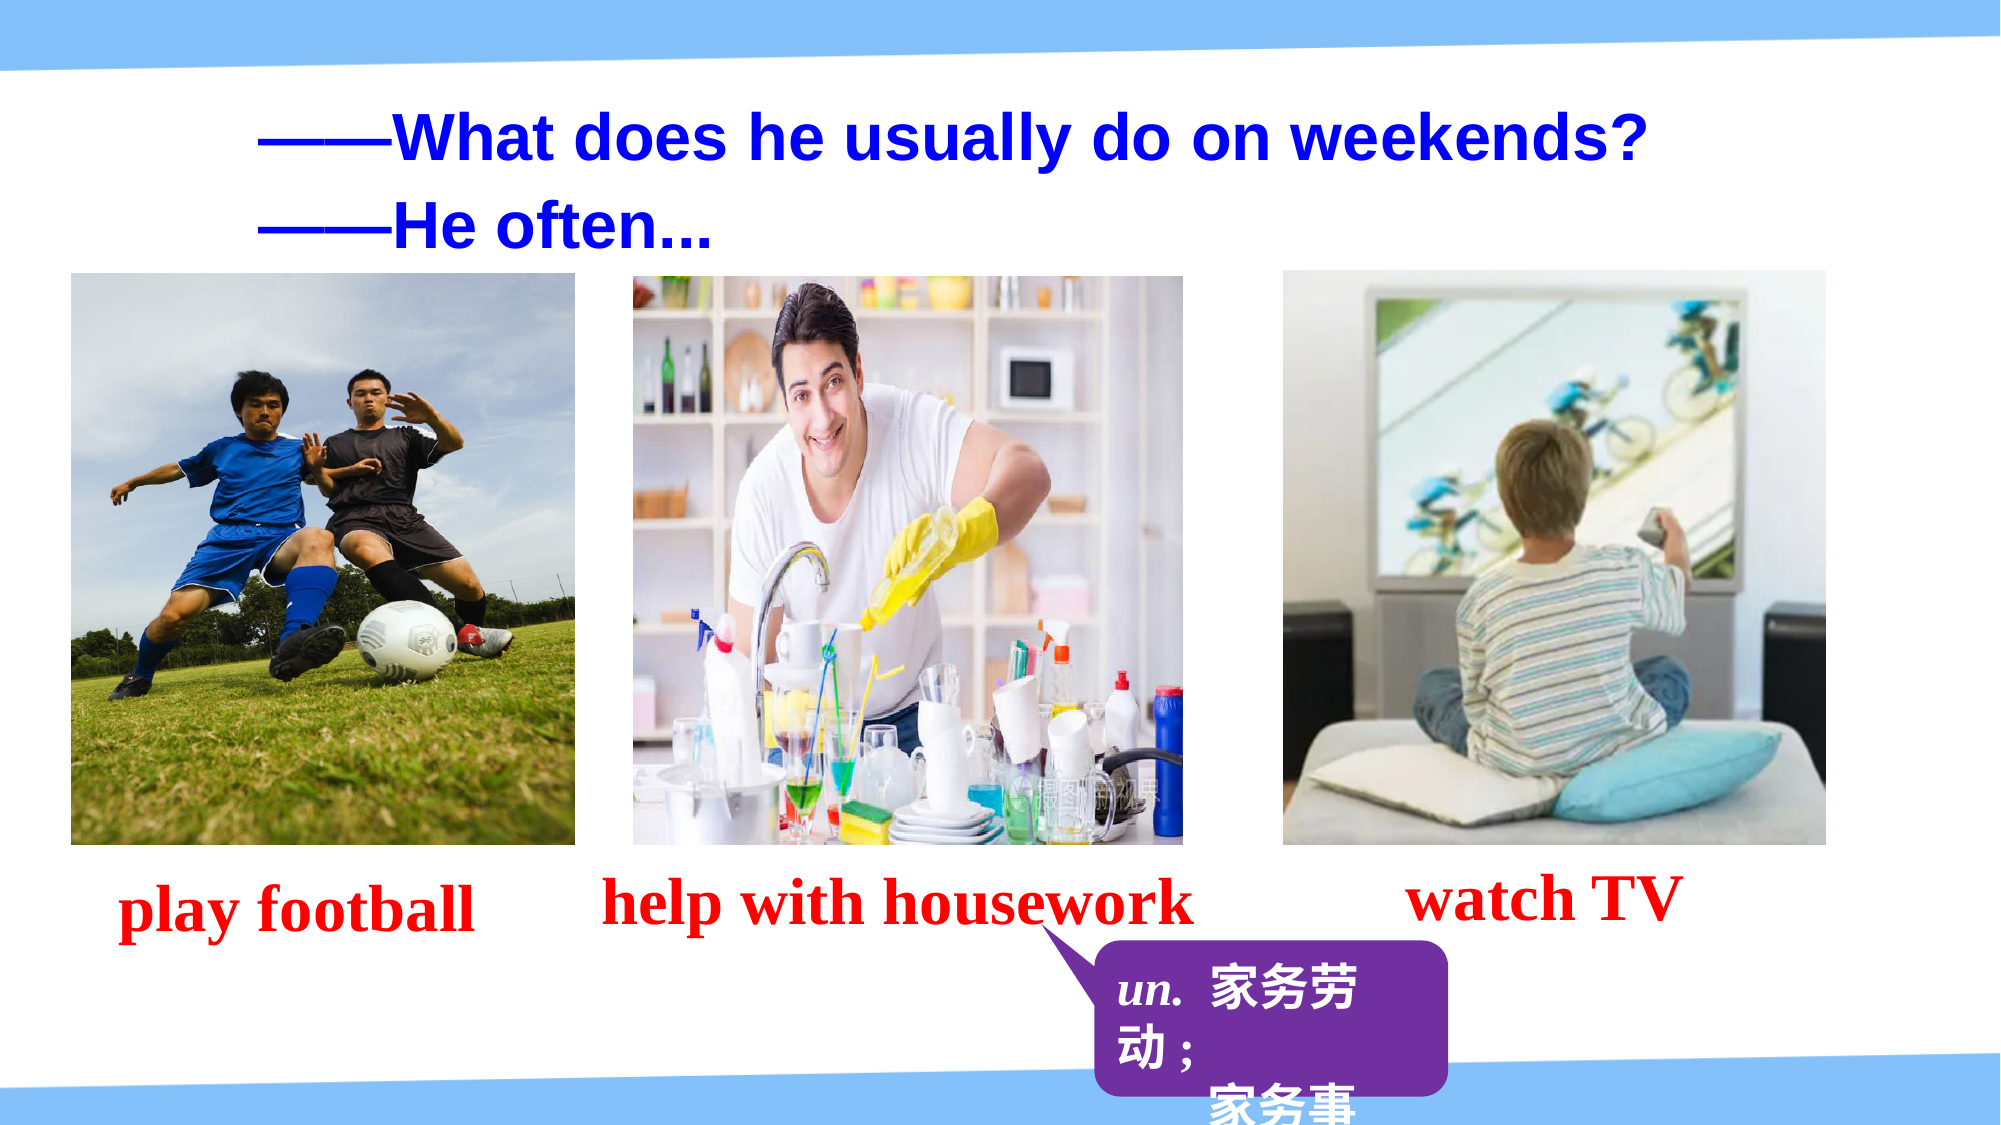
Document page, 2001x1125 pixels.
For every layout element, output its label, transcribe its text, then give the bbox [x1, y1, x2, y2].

text_box ——What does he usually do on weekends? ——He often... [243, 78, 1915, 269]
text_box watch TV [1391, 853, 1700, 941]
picture [0, 0, 2001, 1125]
text_box help with housework [586, 850, 1210, 946]
text_box un. 家务劳动; 家务事 [1041, 924, 1449, 1097]
text_box play football [103, 857, 492, 953]
